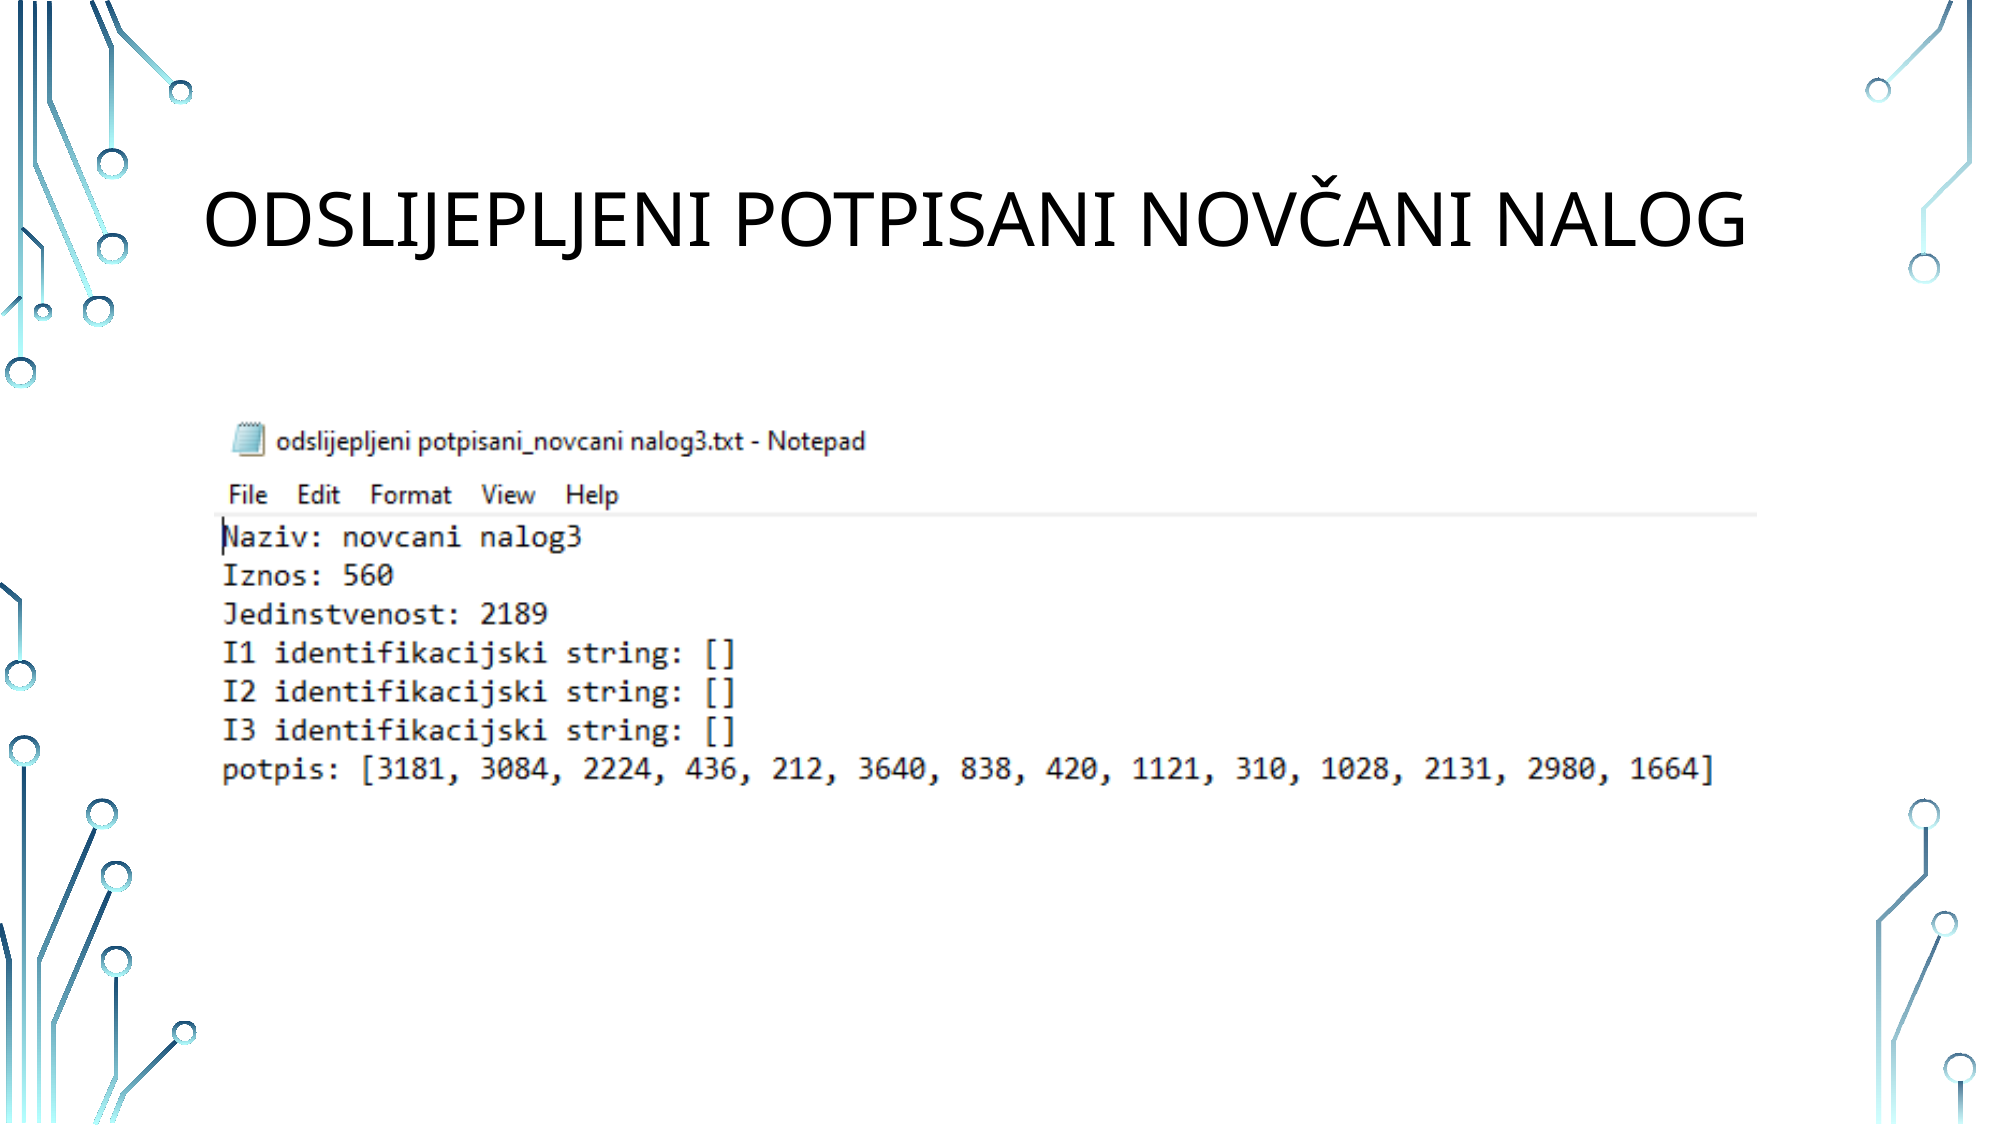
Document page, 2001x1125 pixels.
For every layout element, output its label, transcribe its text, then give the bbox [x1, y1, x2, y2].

title Odslijepljeni potpisani novčani nalog [187, 101, 1813, 344]
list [214, 414, 1757, 802]
